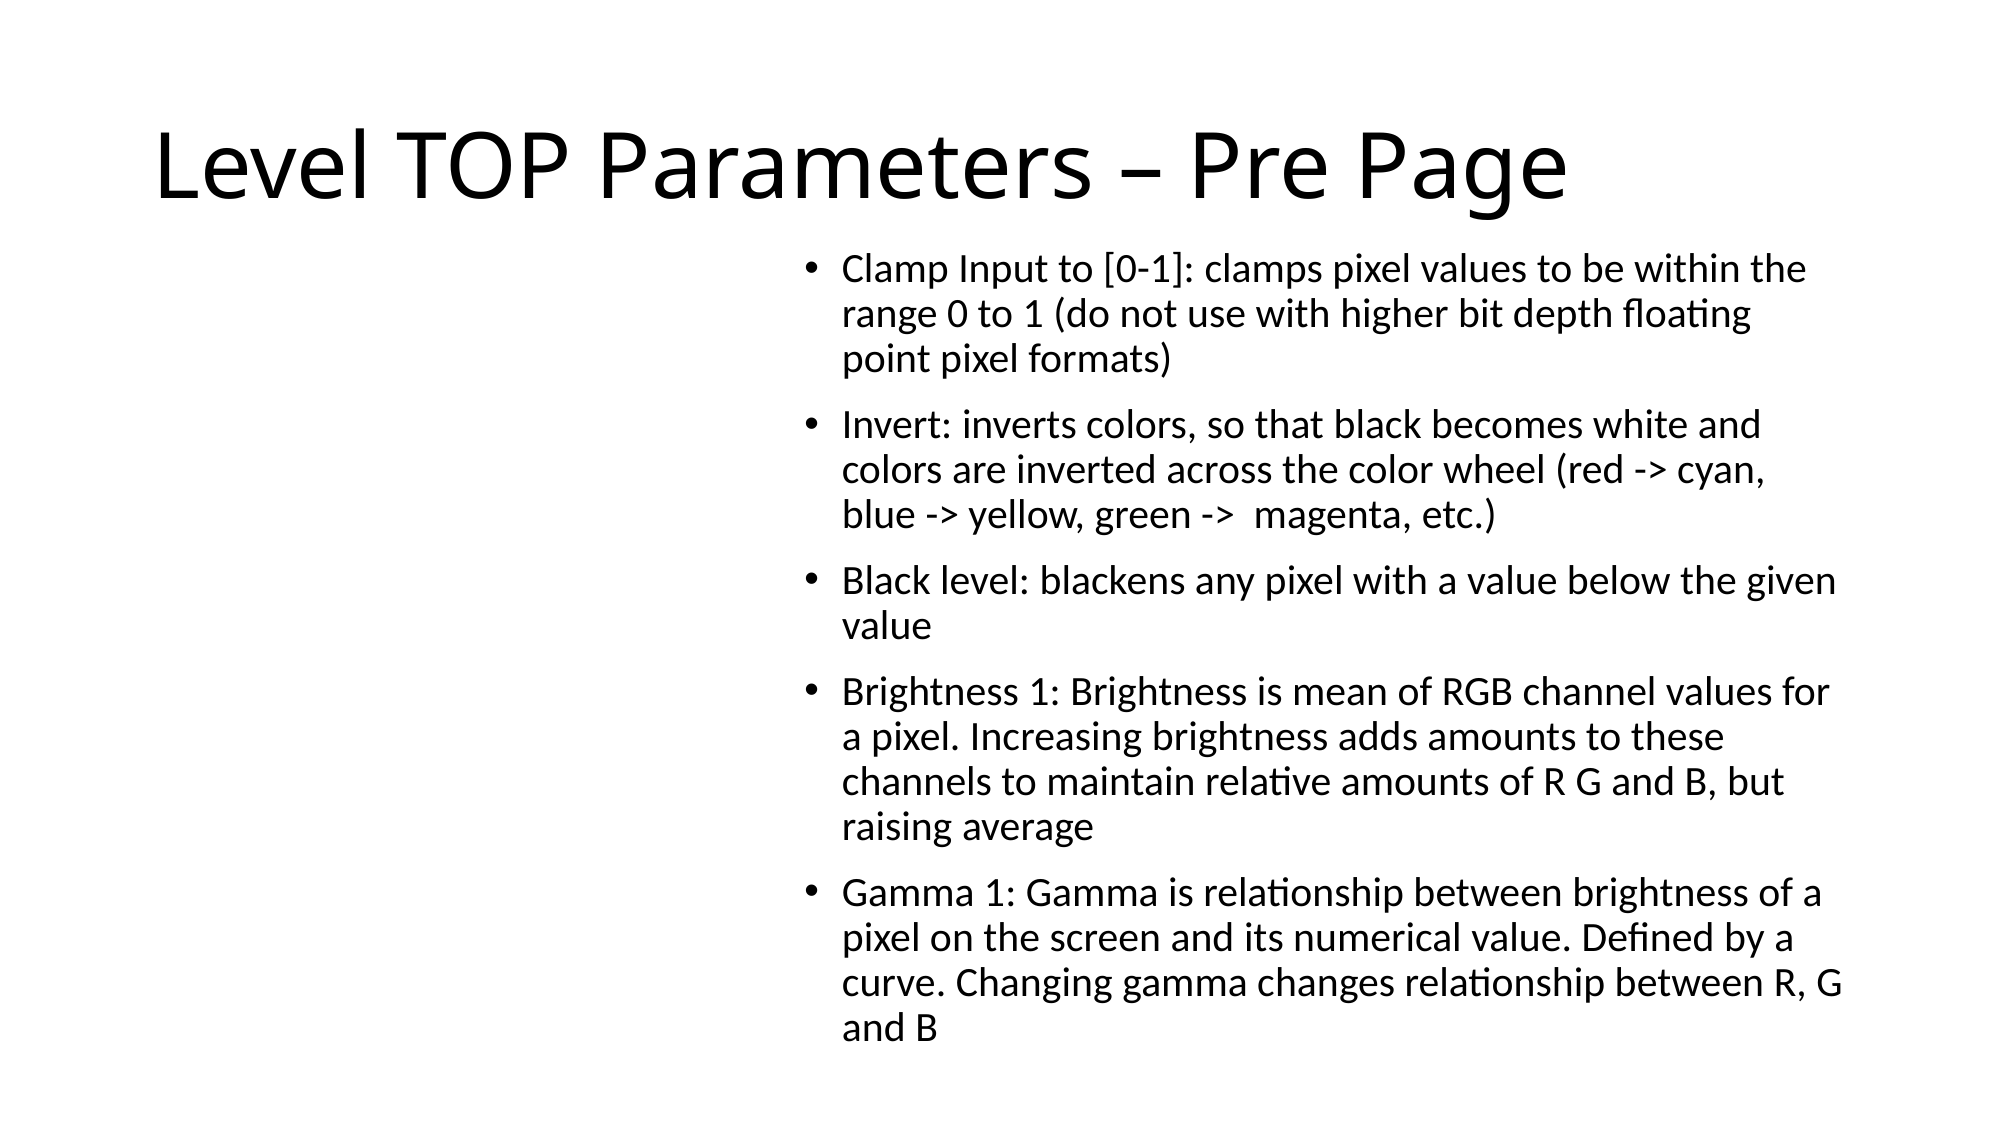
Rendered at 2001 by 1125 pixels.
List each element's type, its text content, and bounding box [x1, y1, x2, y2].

list Clamp Input to [0-1]: clamps pixel values to be within the range 0 to 1 (do not use with higher bit depth floating point pixel formats) Invert: inverts colors, so that black becomes white and colors are inverted across the color wheel (red -> cyan, blue -> yellow, green -> magenta, etc.) Black level: blackens any pixel with a value below the given value Brightness 1: Brightness is mean of RGB channel values for a pixel. Increasing brightness adds amounts to these channels to maintain relative amounts of R G and B, but raising average Gamma 1: Gamma is relationship between brightness of a pixel on the screen and its numerical value. Defined by a curve. Changing gamma changes relationship between R, G and B [789, 239, 1863, 1066]
title Level TOP Parameters – Pre Page [137, 59, 1863, 278]
